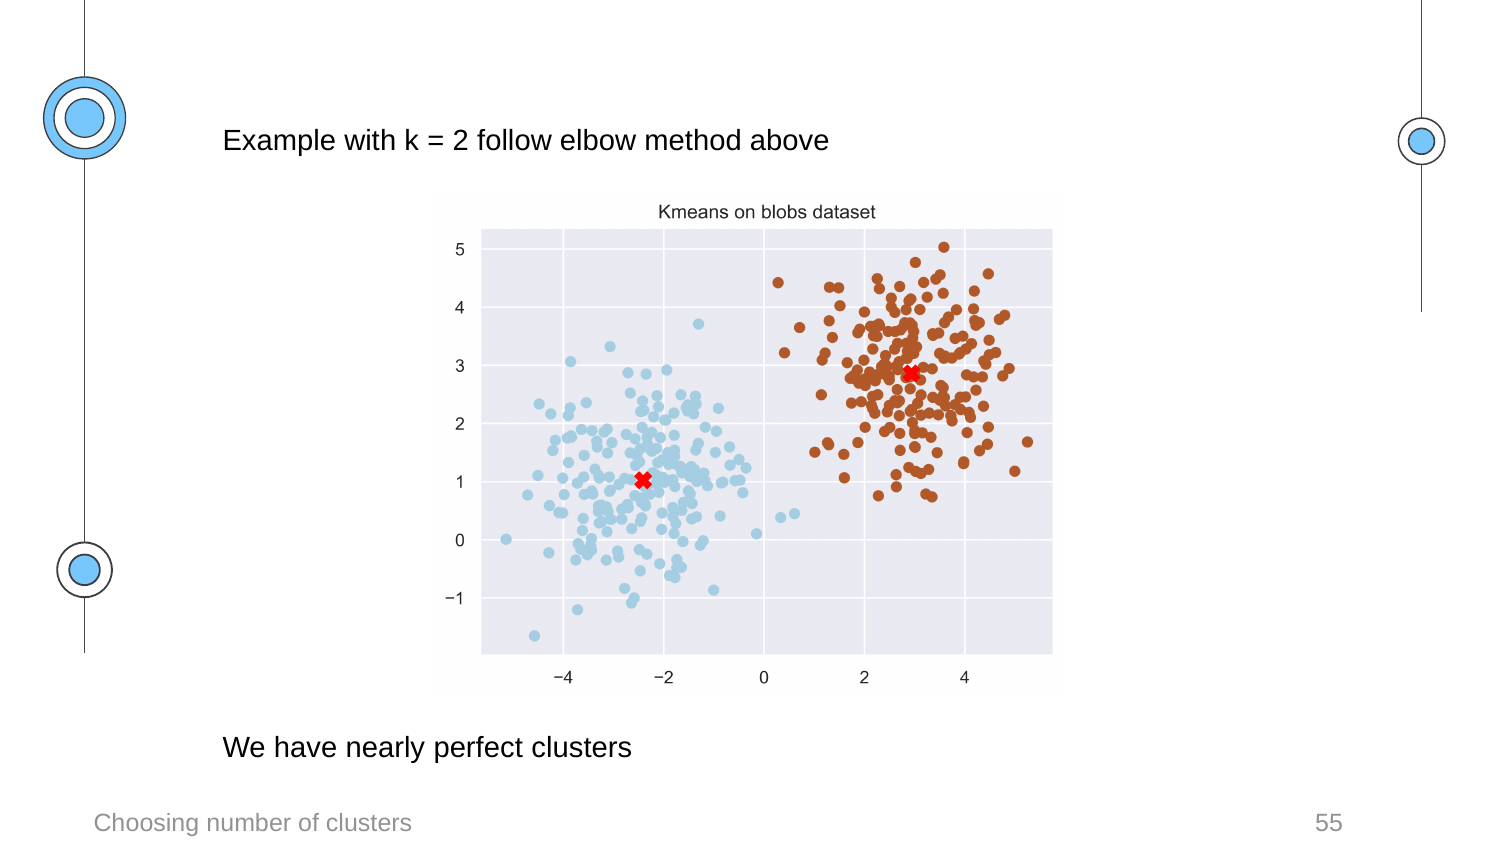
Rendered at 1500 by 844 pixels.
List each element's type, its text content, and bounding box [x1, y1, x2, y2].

slide_number 55 [1020, 798, 1359, 844]
picture [433, 193, 1065, 698]
text_box Example with k = 2 follow elbow method above [207, 113, 912, 164]
text_box We have nearly perfect clusters [207, 721, 701, 771]
footer Choosing number of clusters [0, 798, 507, 844]
